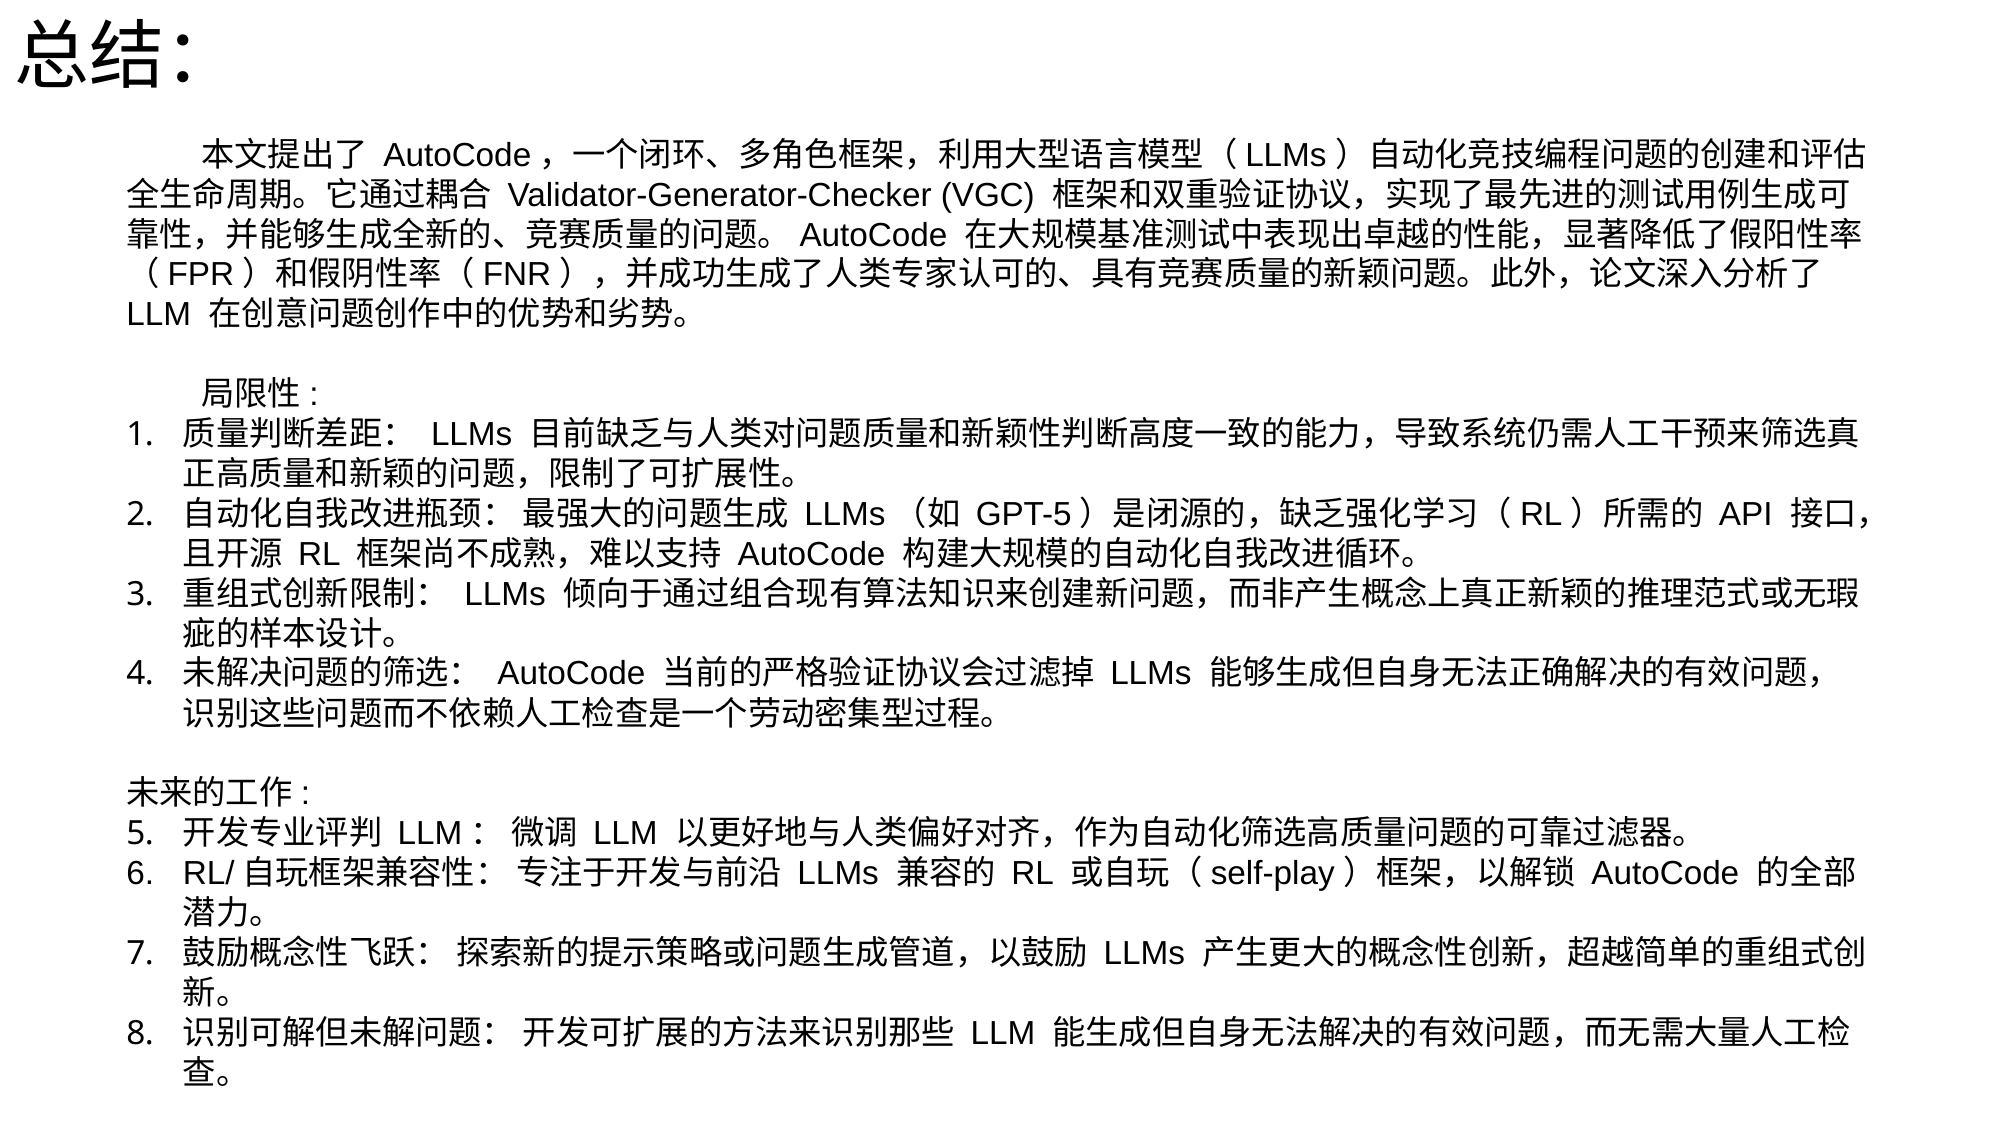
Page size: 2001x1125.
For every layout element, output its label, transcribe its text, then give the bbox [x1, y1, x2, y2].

text_box 总结： [0, 0, 497, 105]
text_box 本文提出了 AutoCode，一个闭环、多角色框架，利用大型语言模型（LLMs）自动化竞技编程问题的创建和评估全生命周期。它通过耦合 Validator-Generator-Checker (VGC) 框架和双重验证协议，实现了最先进的测试用例生成可靠性，并能够生成全新的、竞赛质量的问题。AutoCode 在大规模基准测试中表现出卓越的性能，显著降低了假阳性率（FPR）和假阴性率（FNR），并成功生成了人类专家认可的、具有竞赛质量的新颖问题。此外，论文深入分析了 LLM 在创意问题创作中的优势和劣势。 局限性: 质量判断差距： LLMs 目前缺乏与人类对问题质量和新颖性判断高度一致的能力，导致系统仍需人工干预来筛选真正高质量和新颖的问题，限制了可扩展性。 自动化自我改进瓶颈： 最强大的问题生成 LLMs（如 GPT-5）是闭源的，缺乏强化学习（RL）所需的 API 接口，且开源 RL 框架尚不成熟，难以支持 AutoCode 构建大规模的自动化自我改进循环。 重组式创新限制： LLMs 倾向于通过组合现有算法知识来创建新问题，而非产生概念上真正新颖的推理范式或无瑕疵的样本设计。 未解决问题的筛选： AutoCode 当前的严格验证协议会过滤掉 LLMs 能够生成但自身无法正确解决的有效问题，识别这些问题而不依赖人工检查是一个劳动密集型过程。 未来的工作: 开发专业评判 LLM： 微调 LLM 以更好地与人类偏好对齐，作为自动化筛选高质量问题的可靠过滤器。 RL/自玩框架兼容性： 专注于开发与前沿 LLMs 兼容的 RL 或自玩（self-play）框架，以解锁 AutoCode 的全部潜力。 鼓励概念性飞跃： 探索新的提示策略或问题生成管道，以鼓励 LLMs 产生更大的概念性创新，超越简单的重组式创新。 识别可解但未解问题： 开发可扩展的方法来识别那些 LLM 能生成但自身无法解决的有效问题，而无需大量人工检查。 [111, 125, 1888, 1099]
